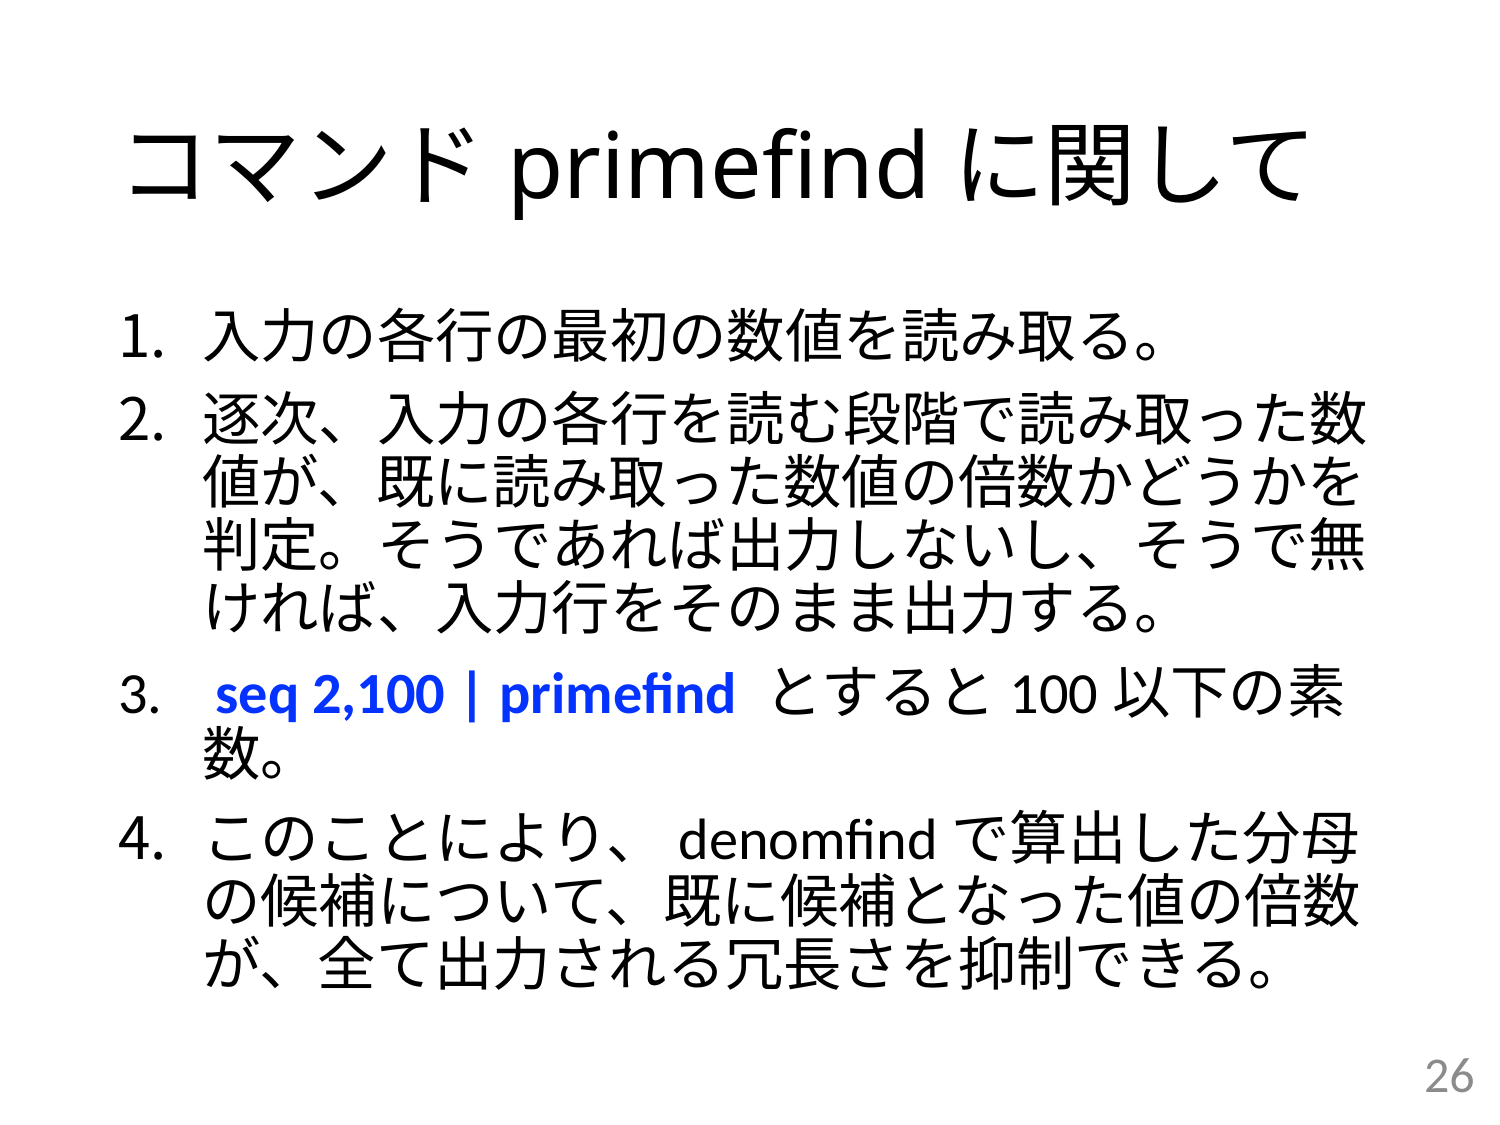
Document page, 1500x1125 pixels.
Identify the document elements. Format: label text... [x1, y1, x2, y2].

list 入力の各行の最初の数値を読み取る。 逐次、入力の各行を読む段階で読み取った数値が、既に読み取った数値の倍数かどうかを判定。そうであれば出力しないし、そうで無ければ、入力行をそのまま出力する。 seq 2,100 | primefind とすると100以下の素数。 このことにより、denomfindで算出した分母の候補について、既に候補となった値の倍数が、全て出力される冗長さを抑制できる。 [103, 299, 1397, 1014]
title コマンドprimefindに関して [103, 59, 1397, 278]
slide_number 26 [1152, 1042, 1490, 1103]
